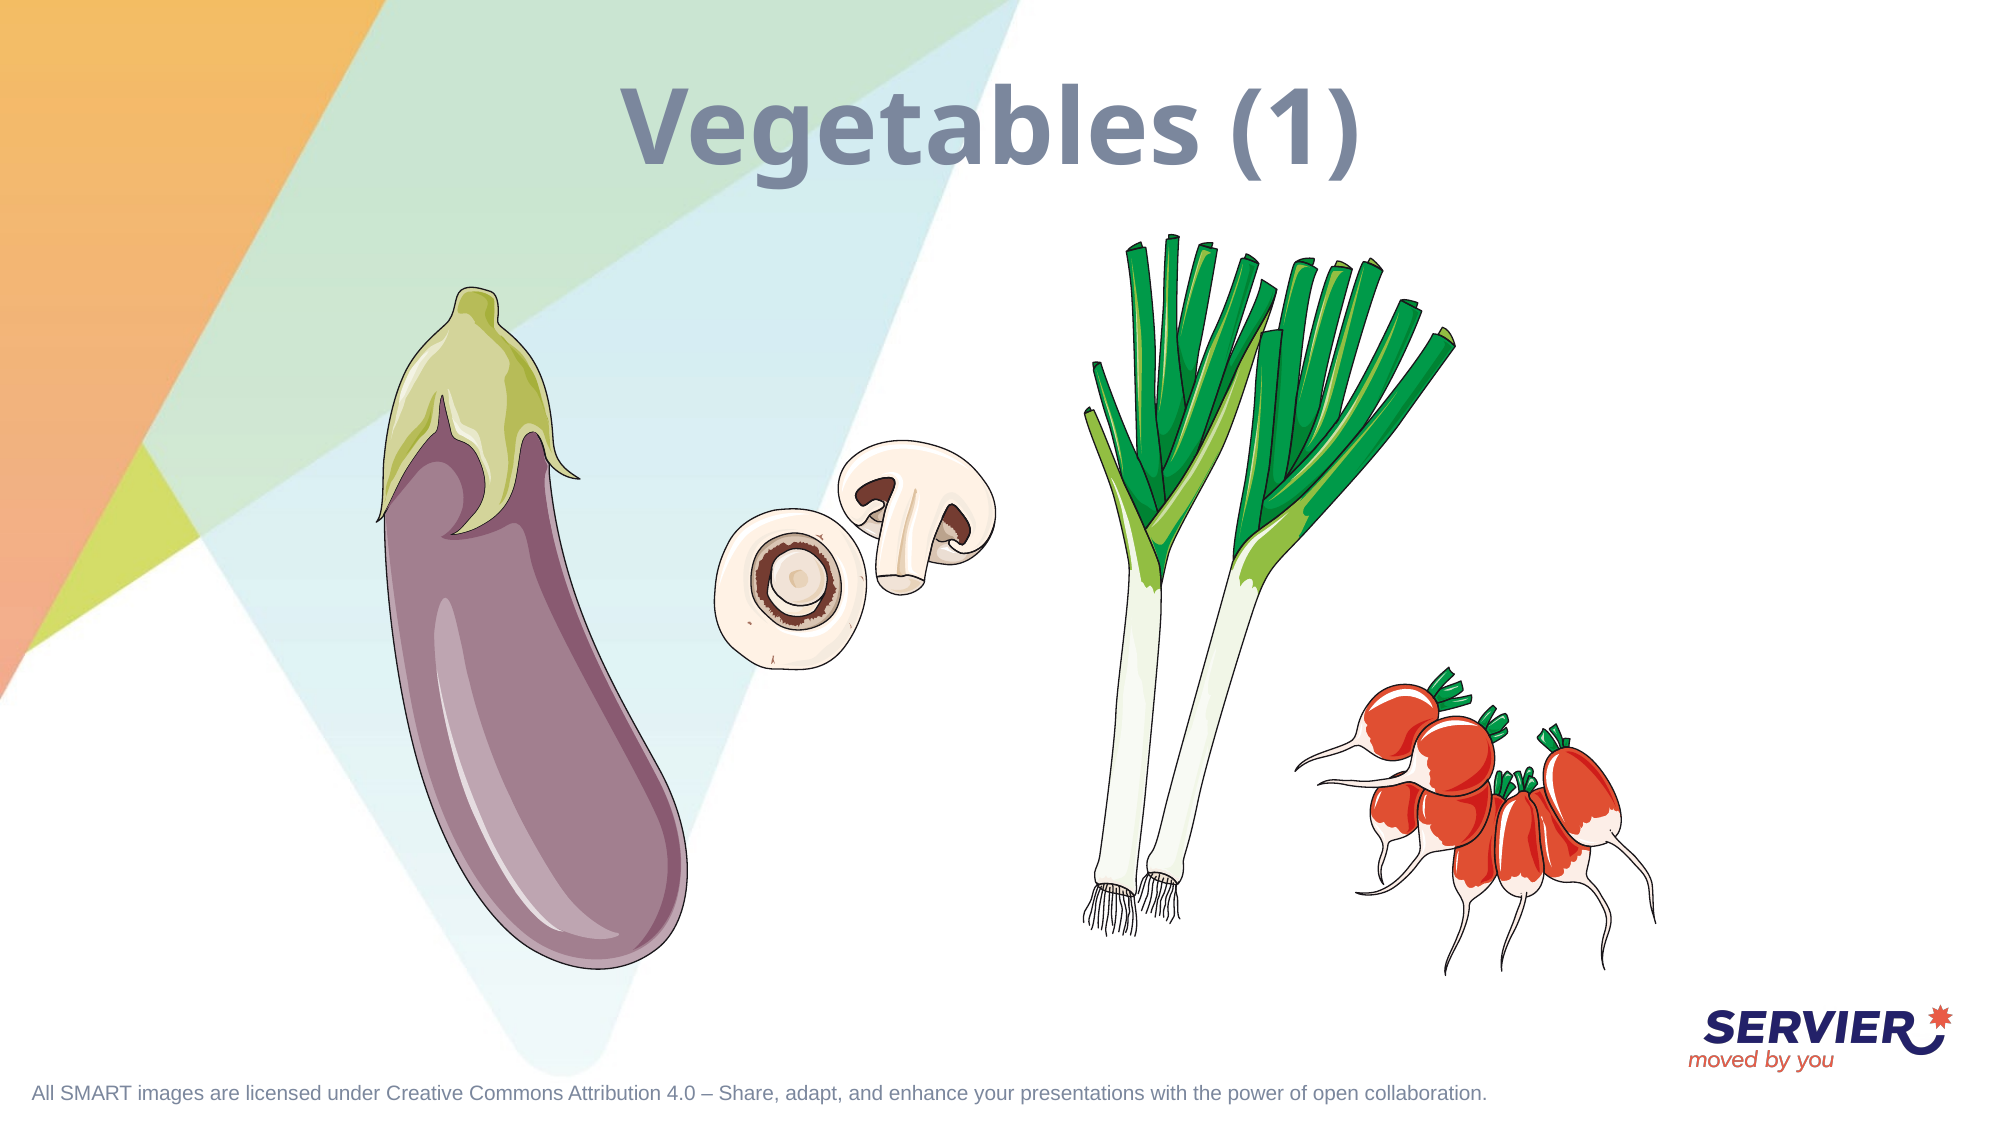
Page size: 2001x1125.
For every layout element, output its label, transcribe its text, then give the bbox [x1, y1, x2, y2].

picture [0, 0, 2001, 1125]
title Vegetables (1) [55, 12, 1927, 232]
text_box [1294, 666, 1656, 976]
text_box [375, 284, 701, 977]
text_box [1082, 233, 1456, 937]
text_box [713, 435, 999, 676]
